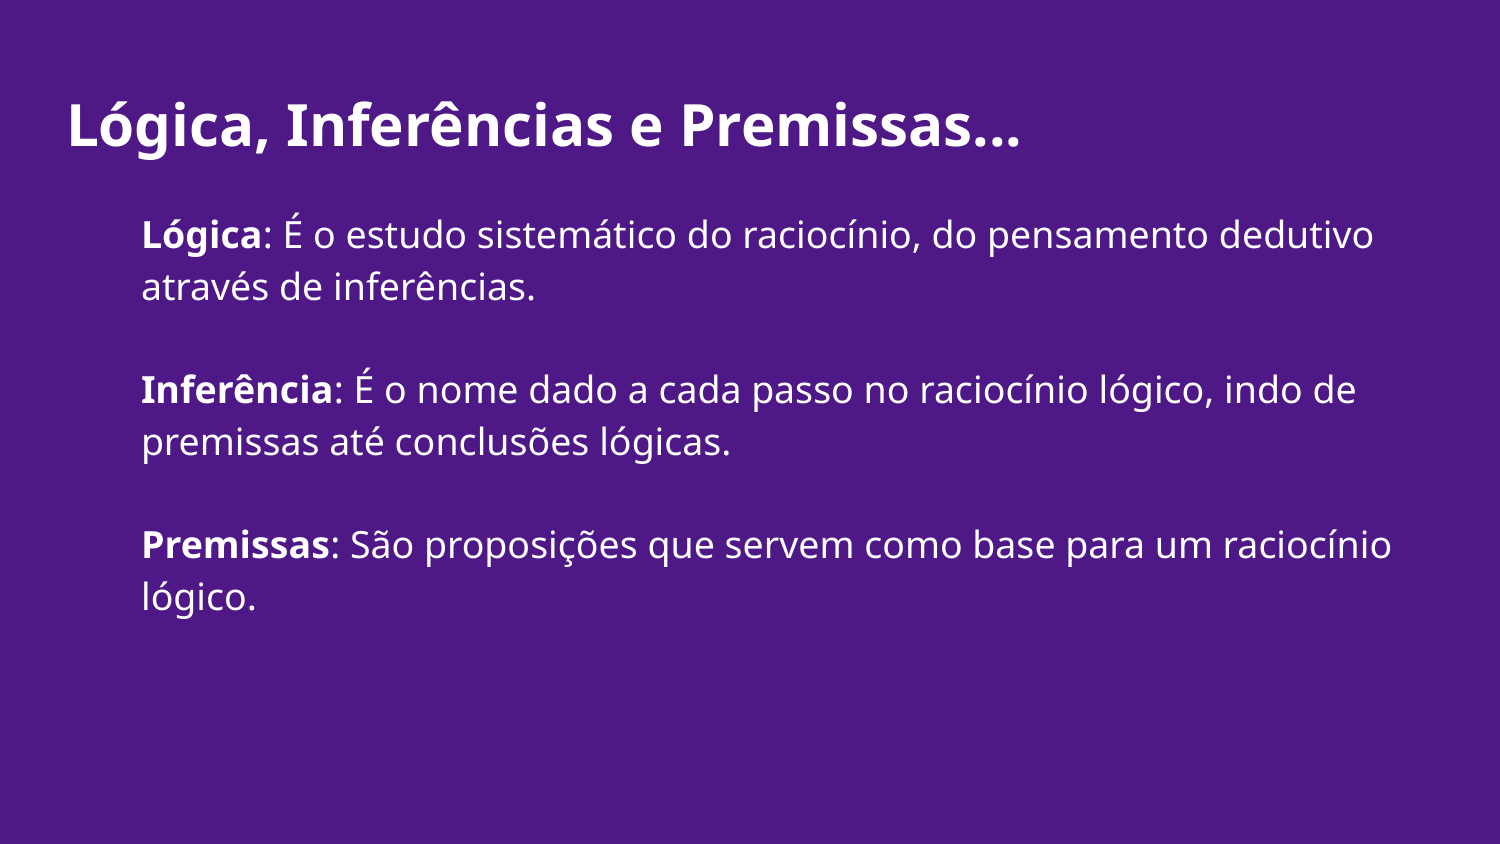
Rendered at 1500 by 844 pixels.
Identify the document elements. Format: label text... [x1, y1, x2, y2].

list Lógica: É o estudo sistemático do raciocínio, do pensamento dedutivo através de inferências. Inferência: É o nome dado a cada passo no raciocínio lógico, indo de premissas até conclusões lógicas. Premissas: São proposições que servem como base para um raciocínio lógico. [51, 189, 1449, 750]
title Lógica, Inferências e Premissas... [51, 72, 1449, 167]
